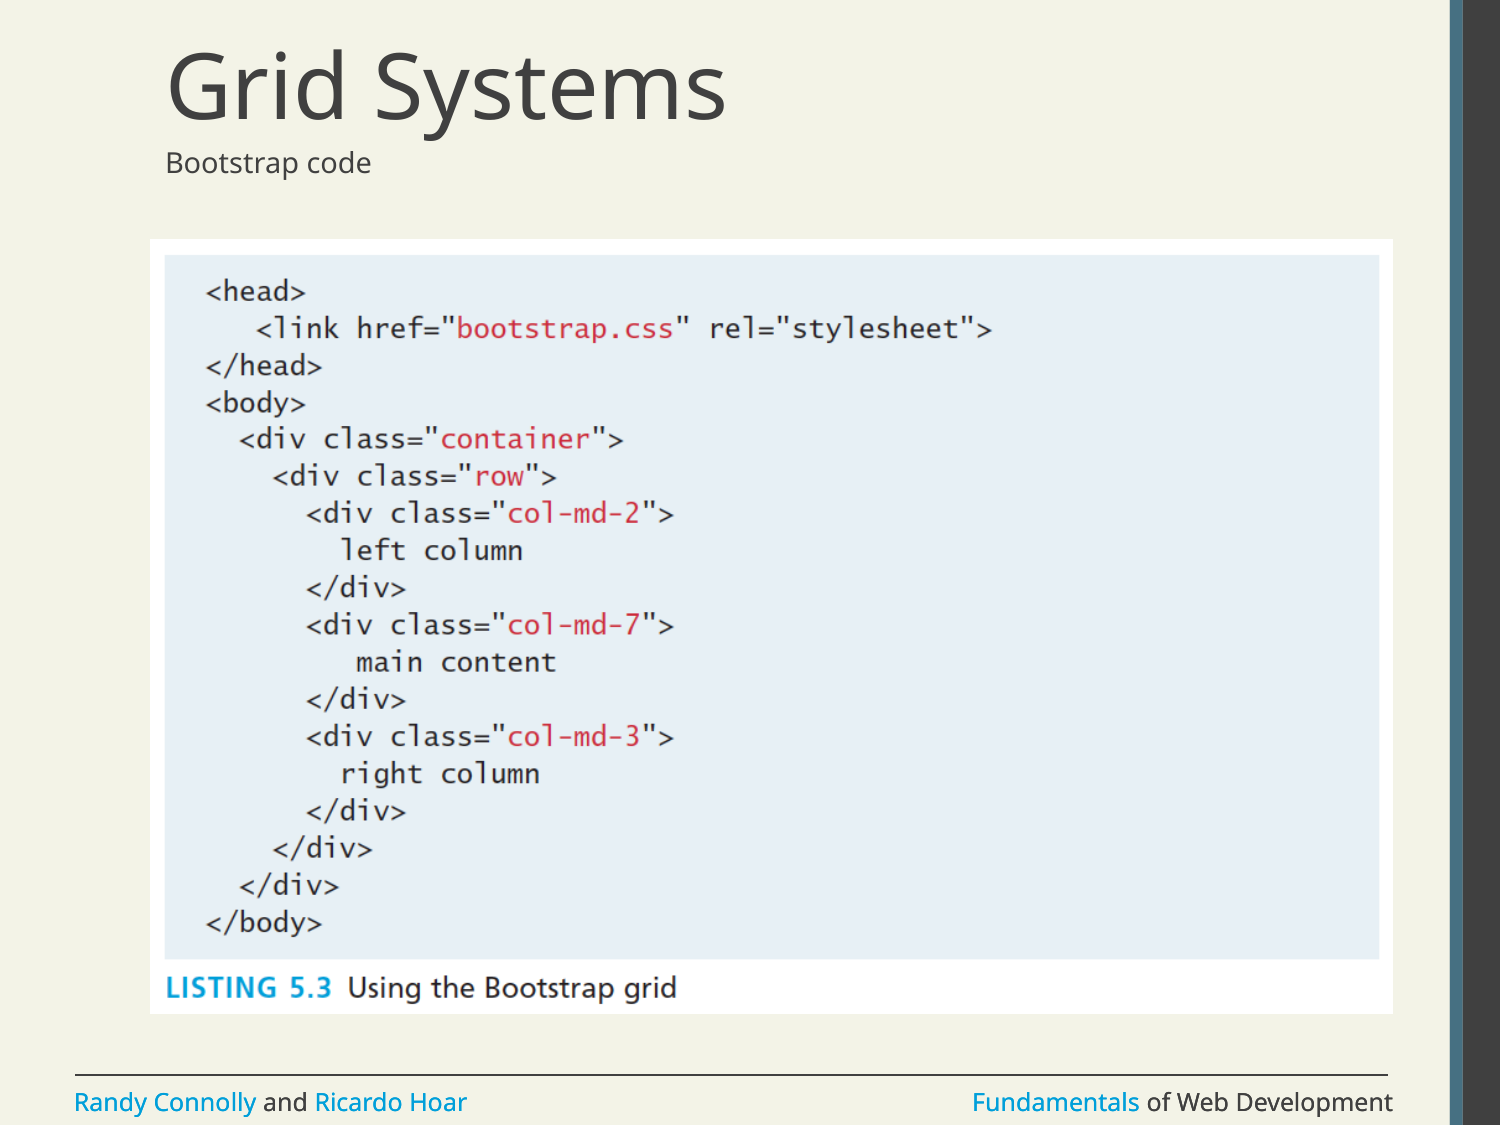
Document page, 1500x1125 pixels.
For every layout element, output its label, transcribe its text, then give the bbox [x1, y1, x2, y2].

title Grid Systems [150, 20, 1425, 188]
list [149, 187, 1393, 1067]
list Bootstrap code [150, 137, 1200, 185]
